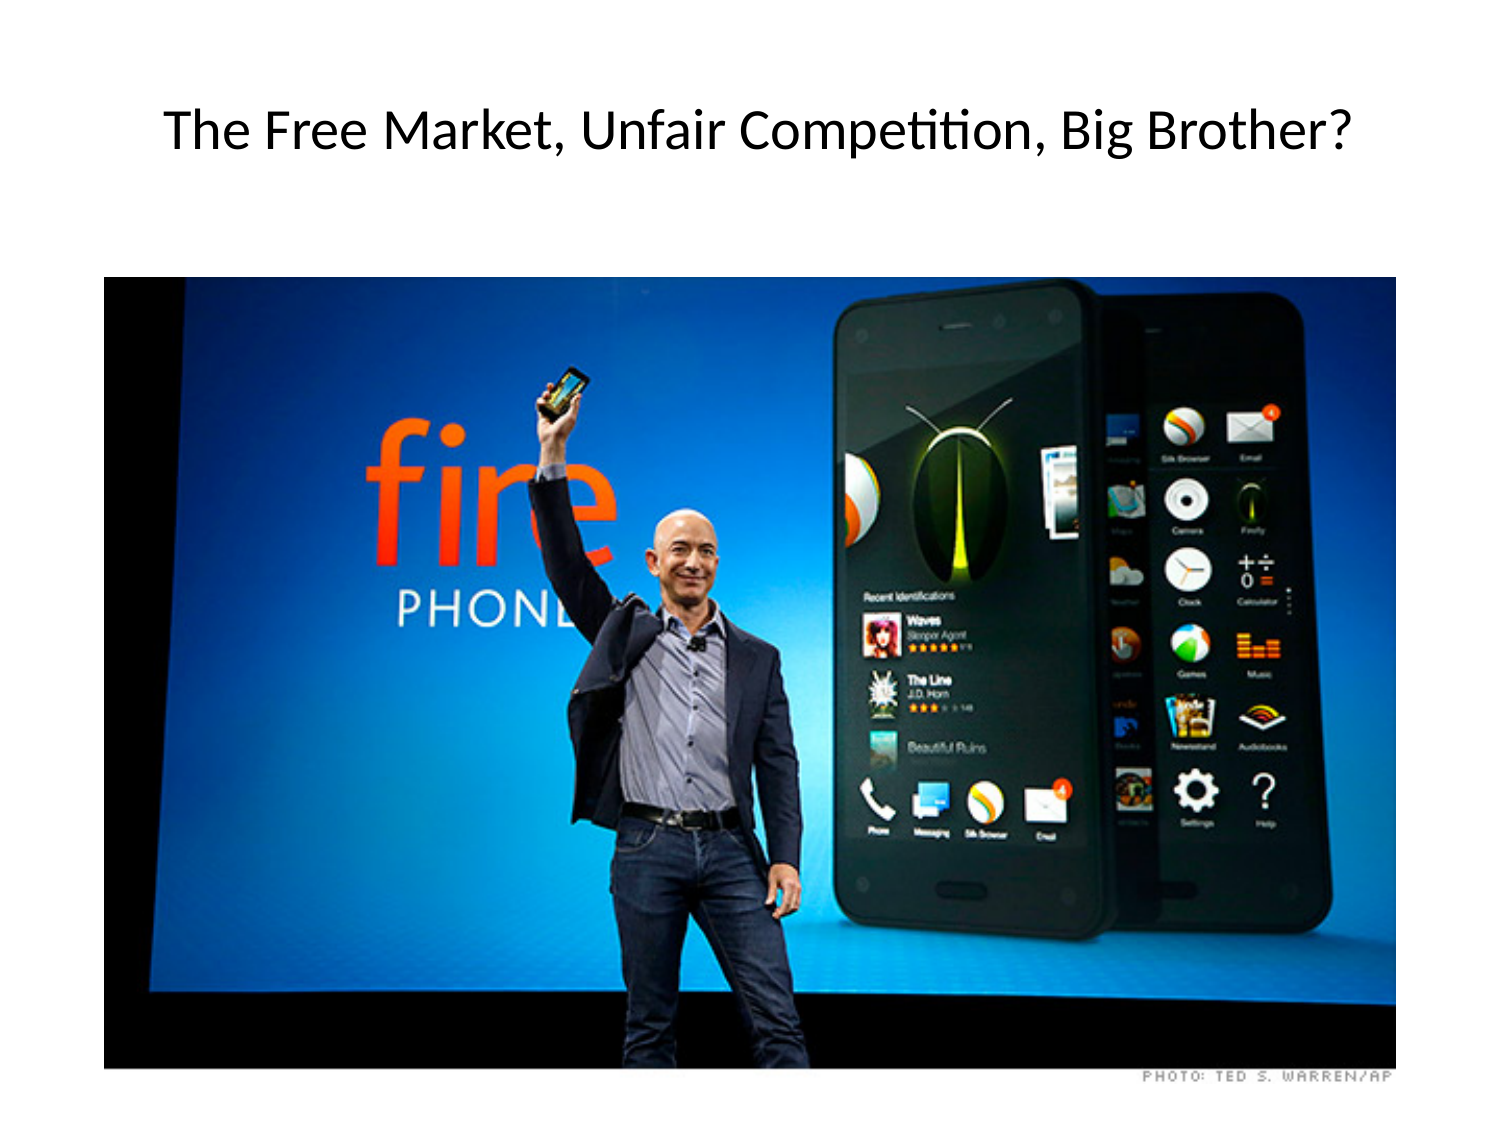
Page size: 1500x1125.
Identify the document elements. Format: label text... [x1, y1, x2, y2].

text_box The Free Market, Unfair Competition, Big Brother? [148, 83, 1370, 169]
picture [104, 277, 1396, 1084]
slide_number 39 [1059, 1042, 1397, 1103]
